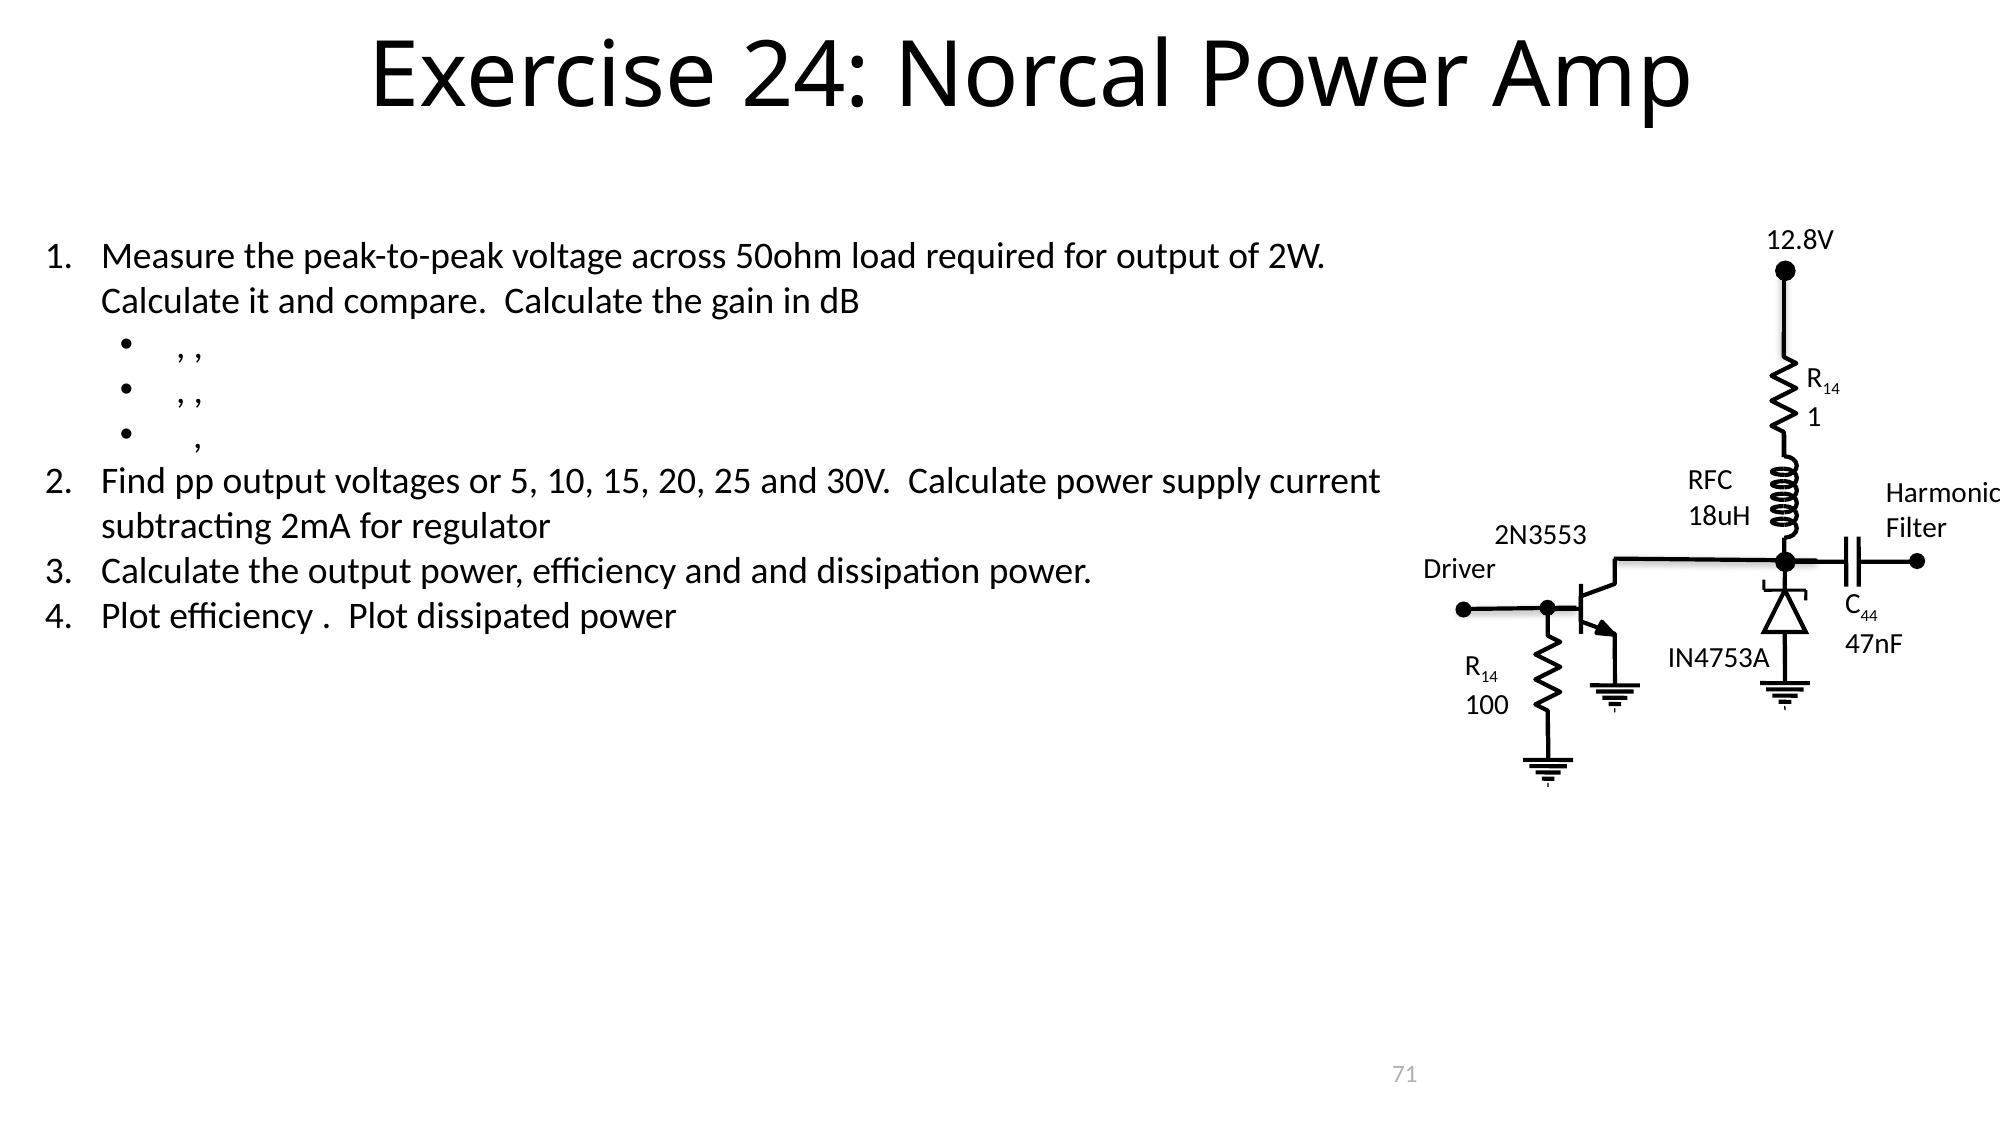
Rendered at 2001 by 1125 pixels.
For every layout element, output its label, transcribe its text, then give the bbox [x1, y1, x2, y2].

slide_number 71 [1074, 738, 1425, 1125]
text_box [1416, 213, 2000, 785]
text_box Exercise 24: Norcal Power Amp [173, 14, 1890, 125]
